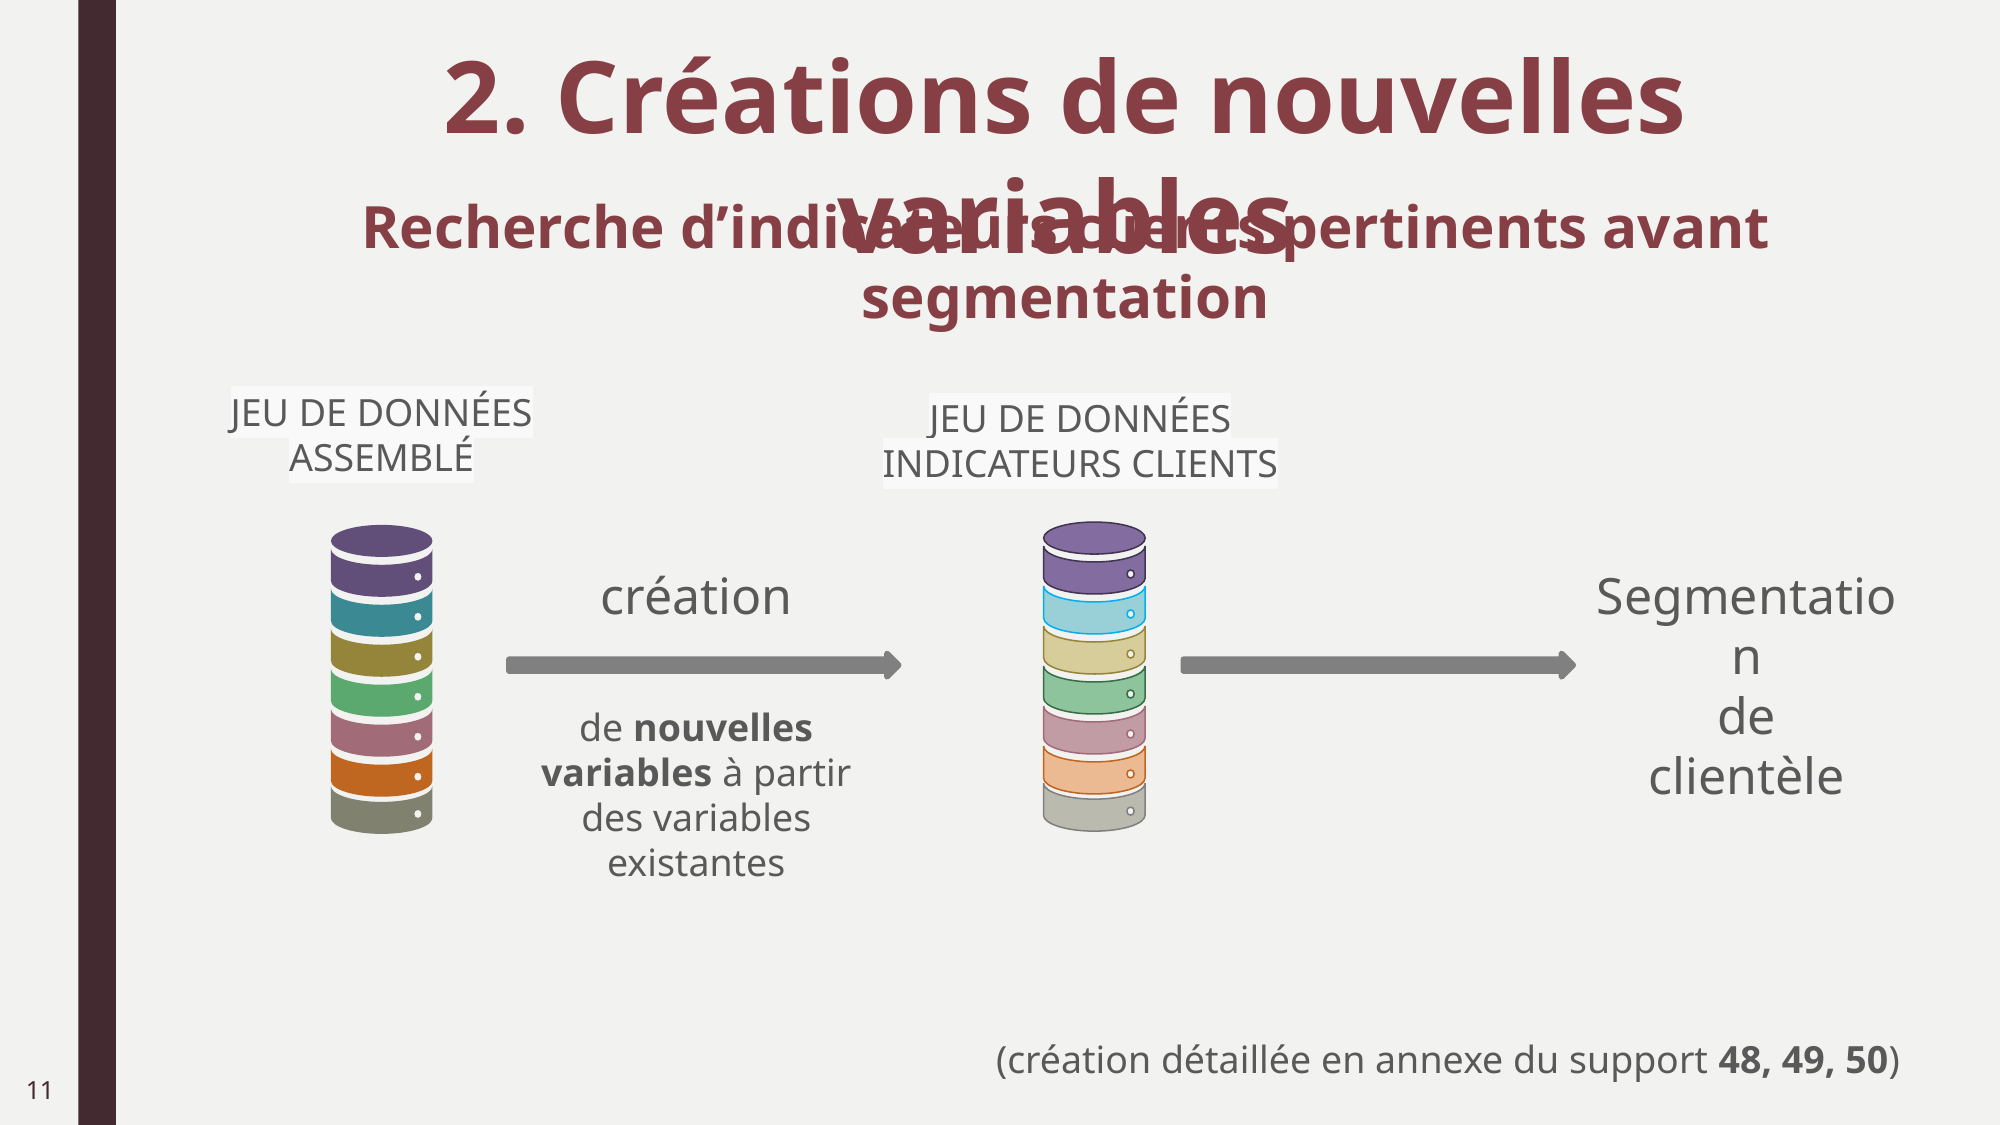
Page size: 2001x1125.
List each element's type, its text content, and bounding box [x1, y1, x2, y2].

text_box Segmentation de clientèle [1573, 557, 1921, 812]
slide_number 11 [0, 1058, 70, 1125]
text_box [1043, 522, 1146, 832]
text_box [330, 524, 433, 834]
text_box [1180, 650, 1573, 680]
text_box JEU DE DONNÉES ASSEMBLÉ [164, 381, 599, 487]
text_box (création détaillée en annexe du support 48, 49, 50) [944, 988, 1952, 1088]
text_box JEU DE DONNÉES INDICATEURS CLIENTS [863, 387, 1298, 493]
text_box création de nouvelles variables à partir des variables existantes [493, 556, 900, 892]
text_box Recherche d’indicateurs clients pertinents avant segmentation [198, 183, 1934, 338]
text_box [506, 650, 902, 680]
text_box 2. Créations de nouvelles variables [288, 26, 1844, 183]
